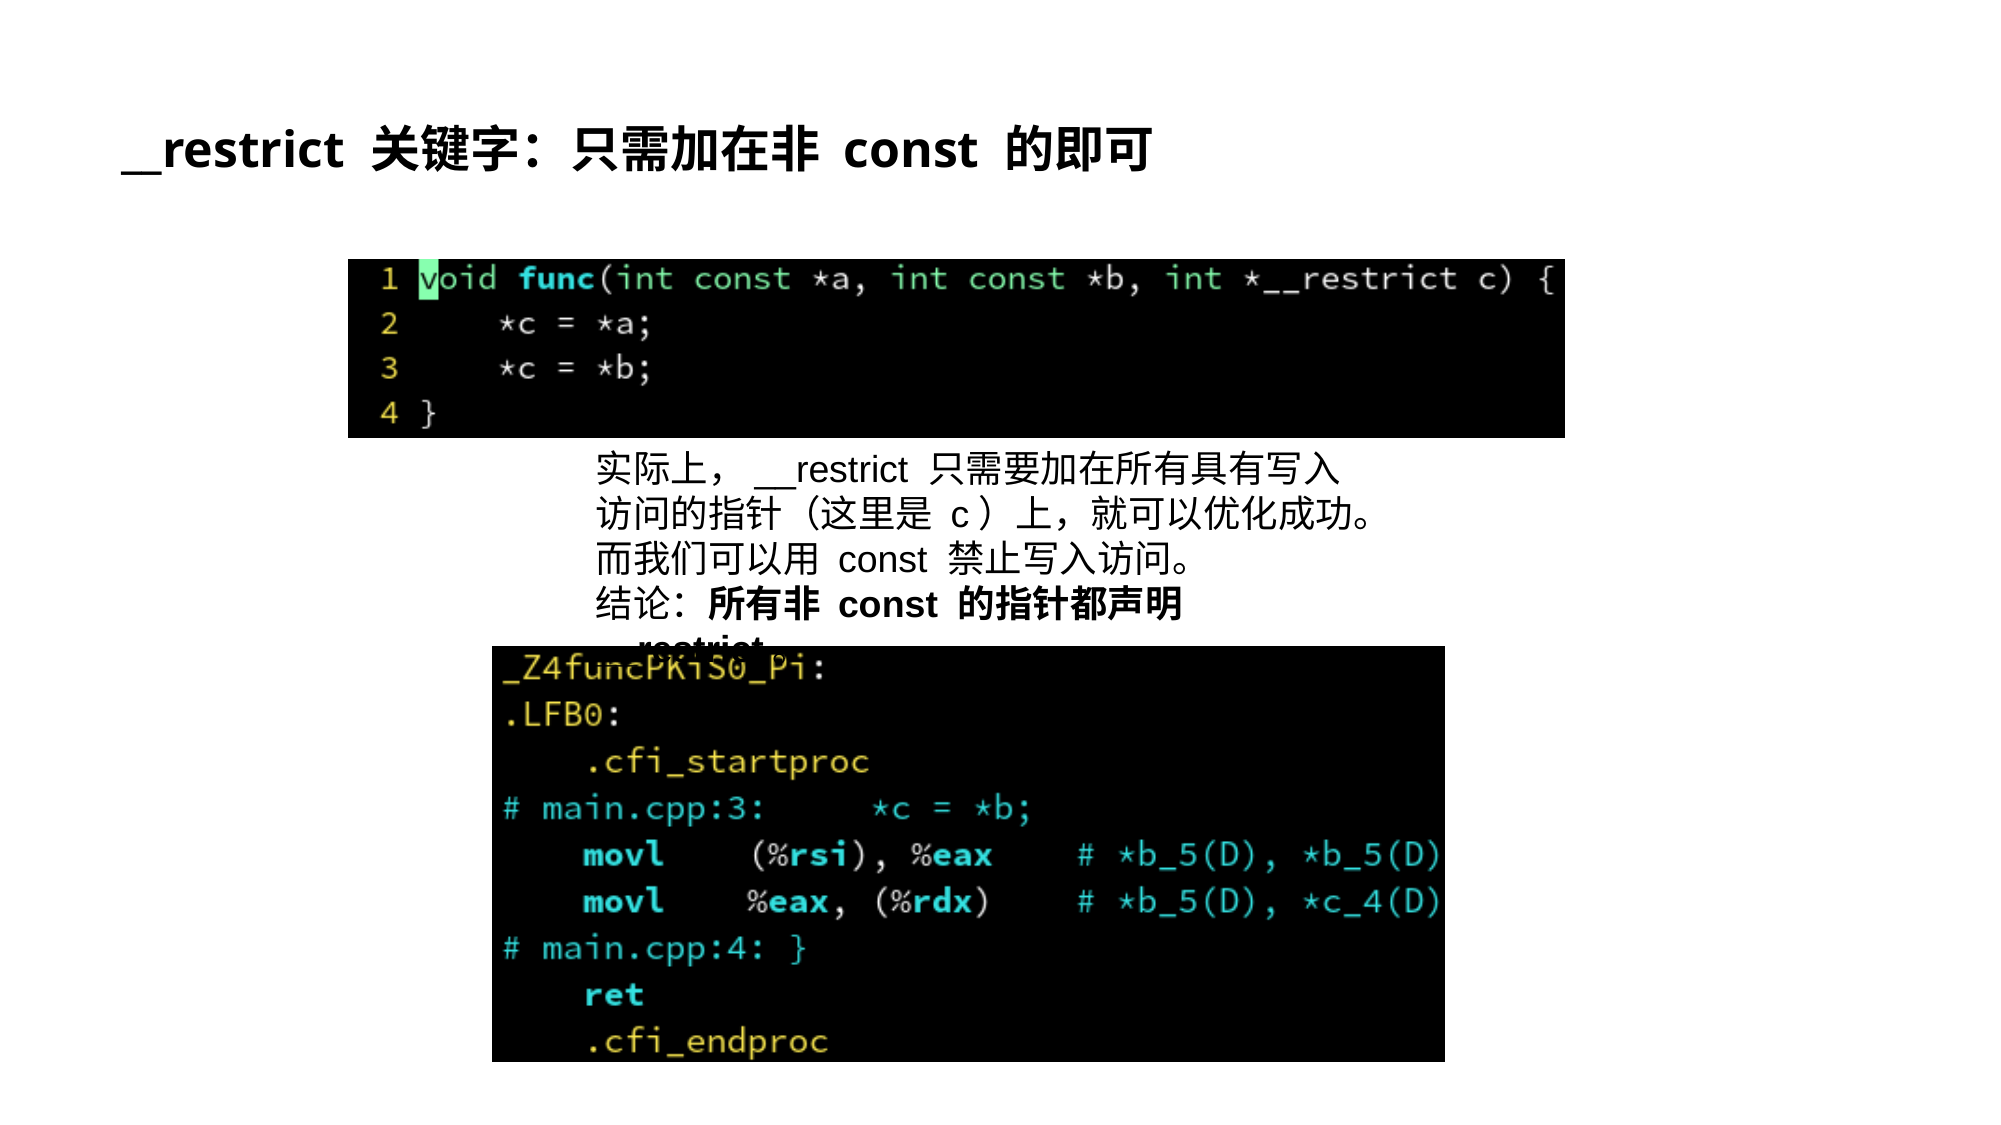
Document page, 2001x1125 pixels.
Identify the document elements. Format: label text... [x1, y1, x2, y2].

title __restrict 关键字：只需加在非 const 的即可 [106, 42, 1832, 260]
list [348, 259, 1565, 438]
text_box 实际上，__restrict 只需要加在所有具有写入访问的指针（这里是 c）上，就可以优化成功。 而我们可以用 const 禁止写入访问。 结论：所有非 const 的指针都声明 __restrict。 [580, 438, 1393, 646]
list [492, 646, 1445, 1062]
